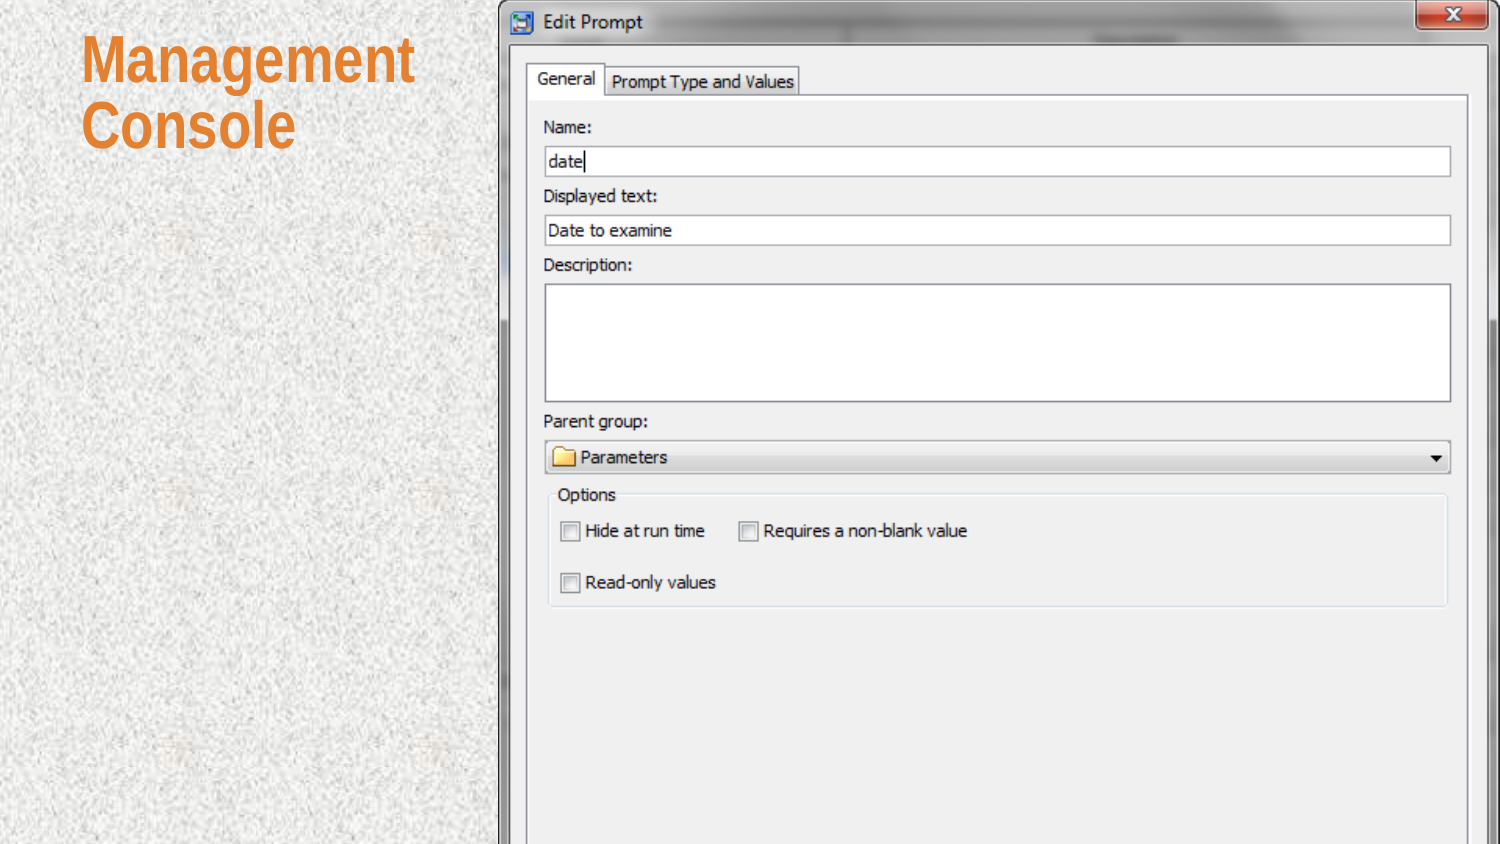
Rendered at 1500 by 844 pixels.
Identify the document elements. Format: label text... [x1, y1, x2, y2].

title Management Console [66, 21, 440, 399]
picture [0, 0, 1500, 844]
